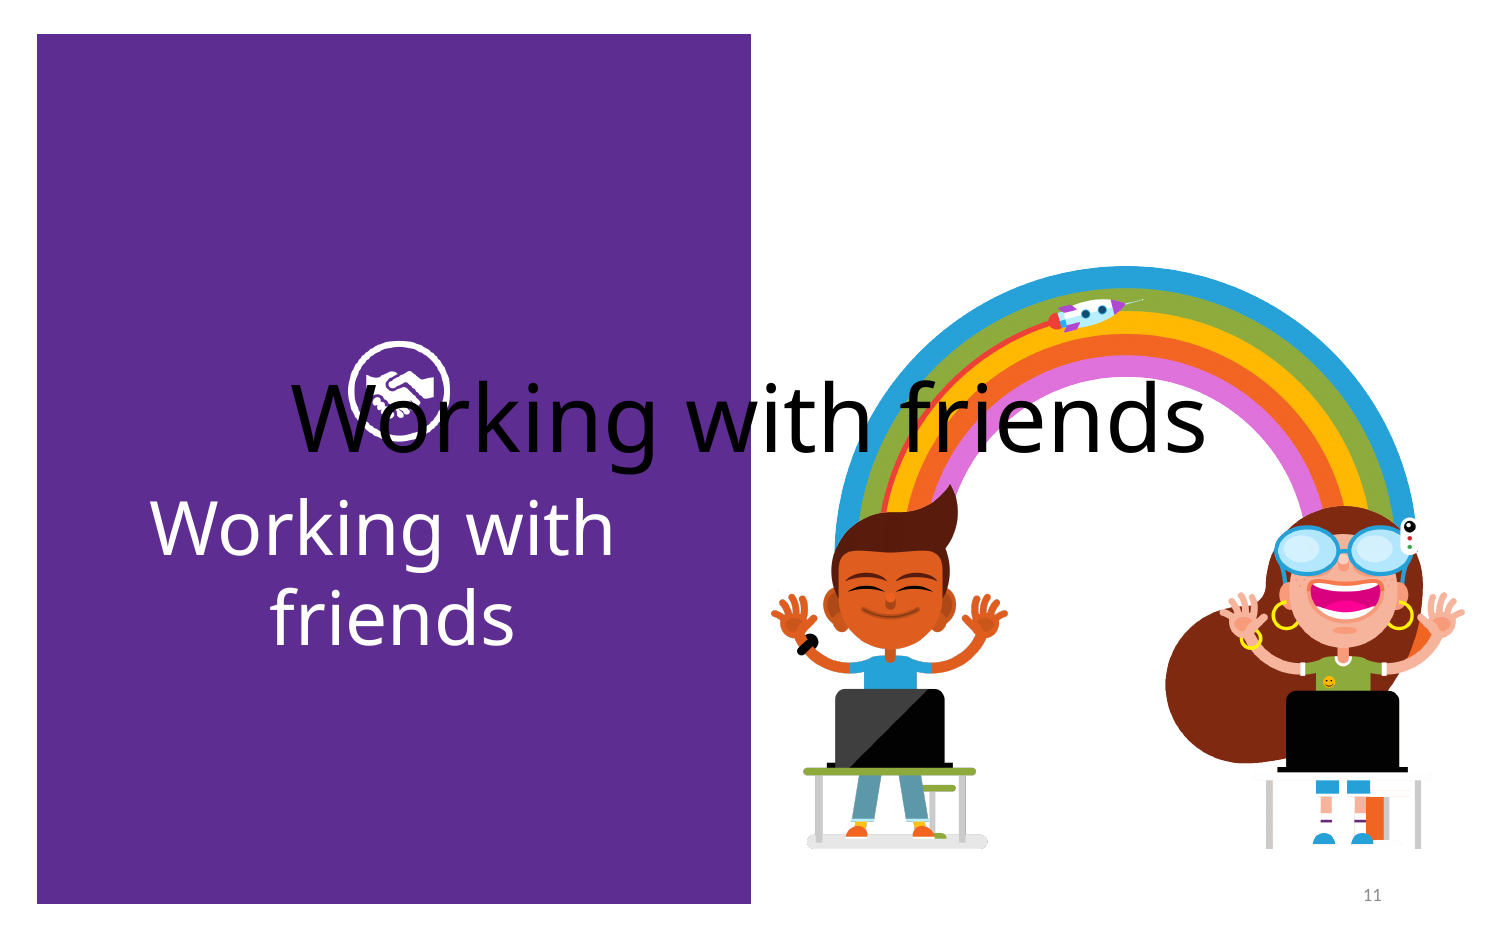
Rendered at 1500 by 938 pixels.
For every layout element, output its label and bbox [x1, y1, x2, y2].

picture [1, 0, 1498, 938]
text_box [771, 264, 1465, 849]
